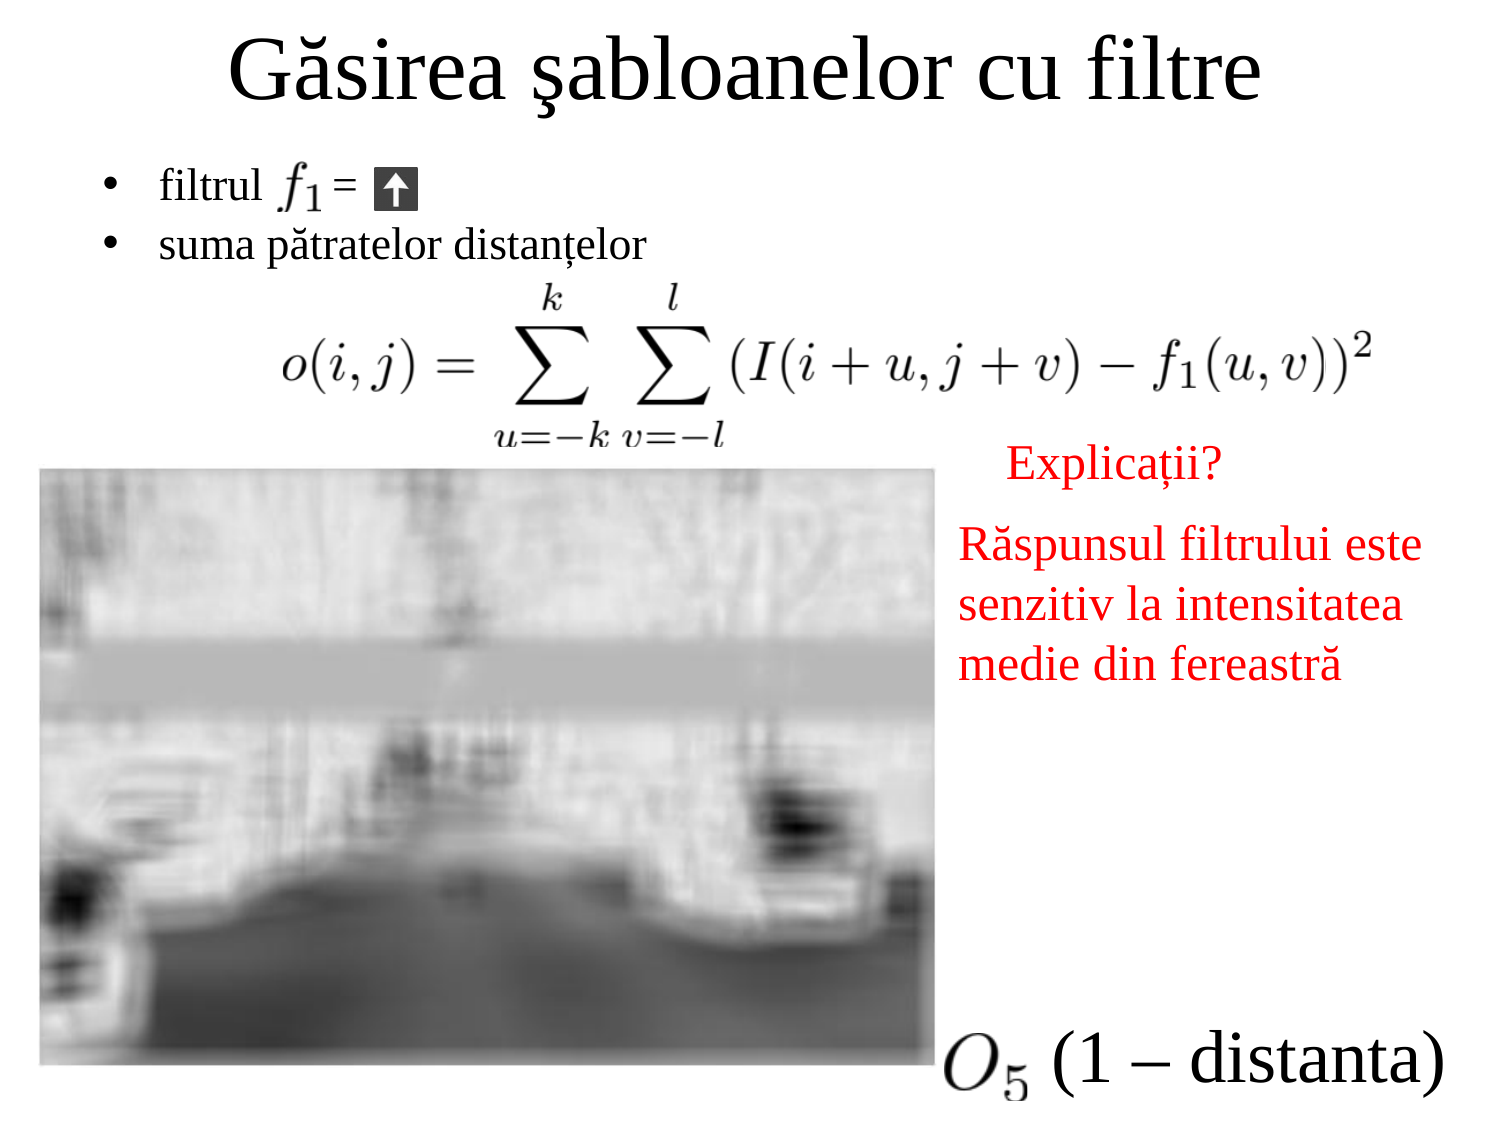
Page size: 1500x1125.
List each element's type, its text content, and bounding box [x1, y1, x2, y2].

text_box Explicații? [991, 454, 1238, 497]
picture [276, 160, 322, 213]
text_box filtrul = suma pătratelor distanțelor [87, 153, 1500, 438]
picture [374, 167, 419, 211]
text_box (1 – distanta) [1036, 999, 1500, 1105]
text_box Găsirea şabloanelor cu filtre [109, 0, 1385, 153]
picture [282, 282, 1371, 447]
picture [37, 464, 937, 1068]
text_box Răspunsul filtrului este senzitiv la intensitatea medie din fereastră [943, 503, 1500, 699]
picture [943, 1033, 1028, 1101]
